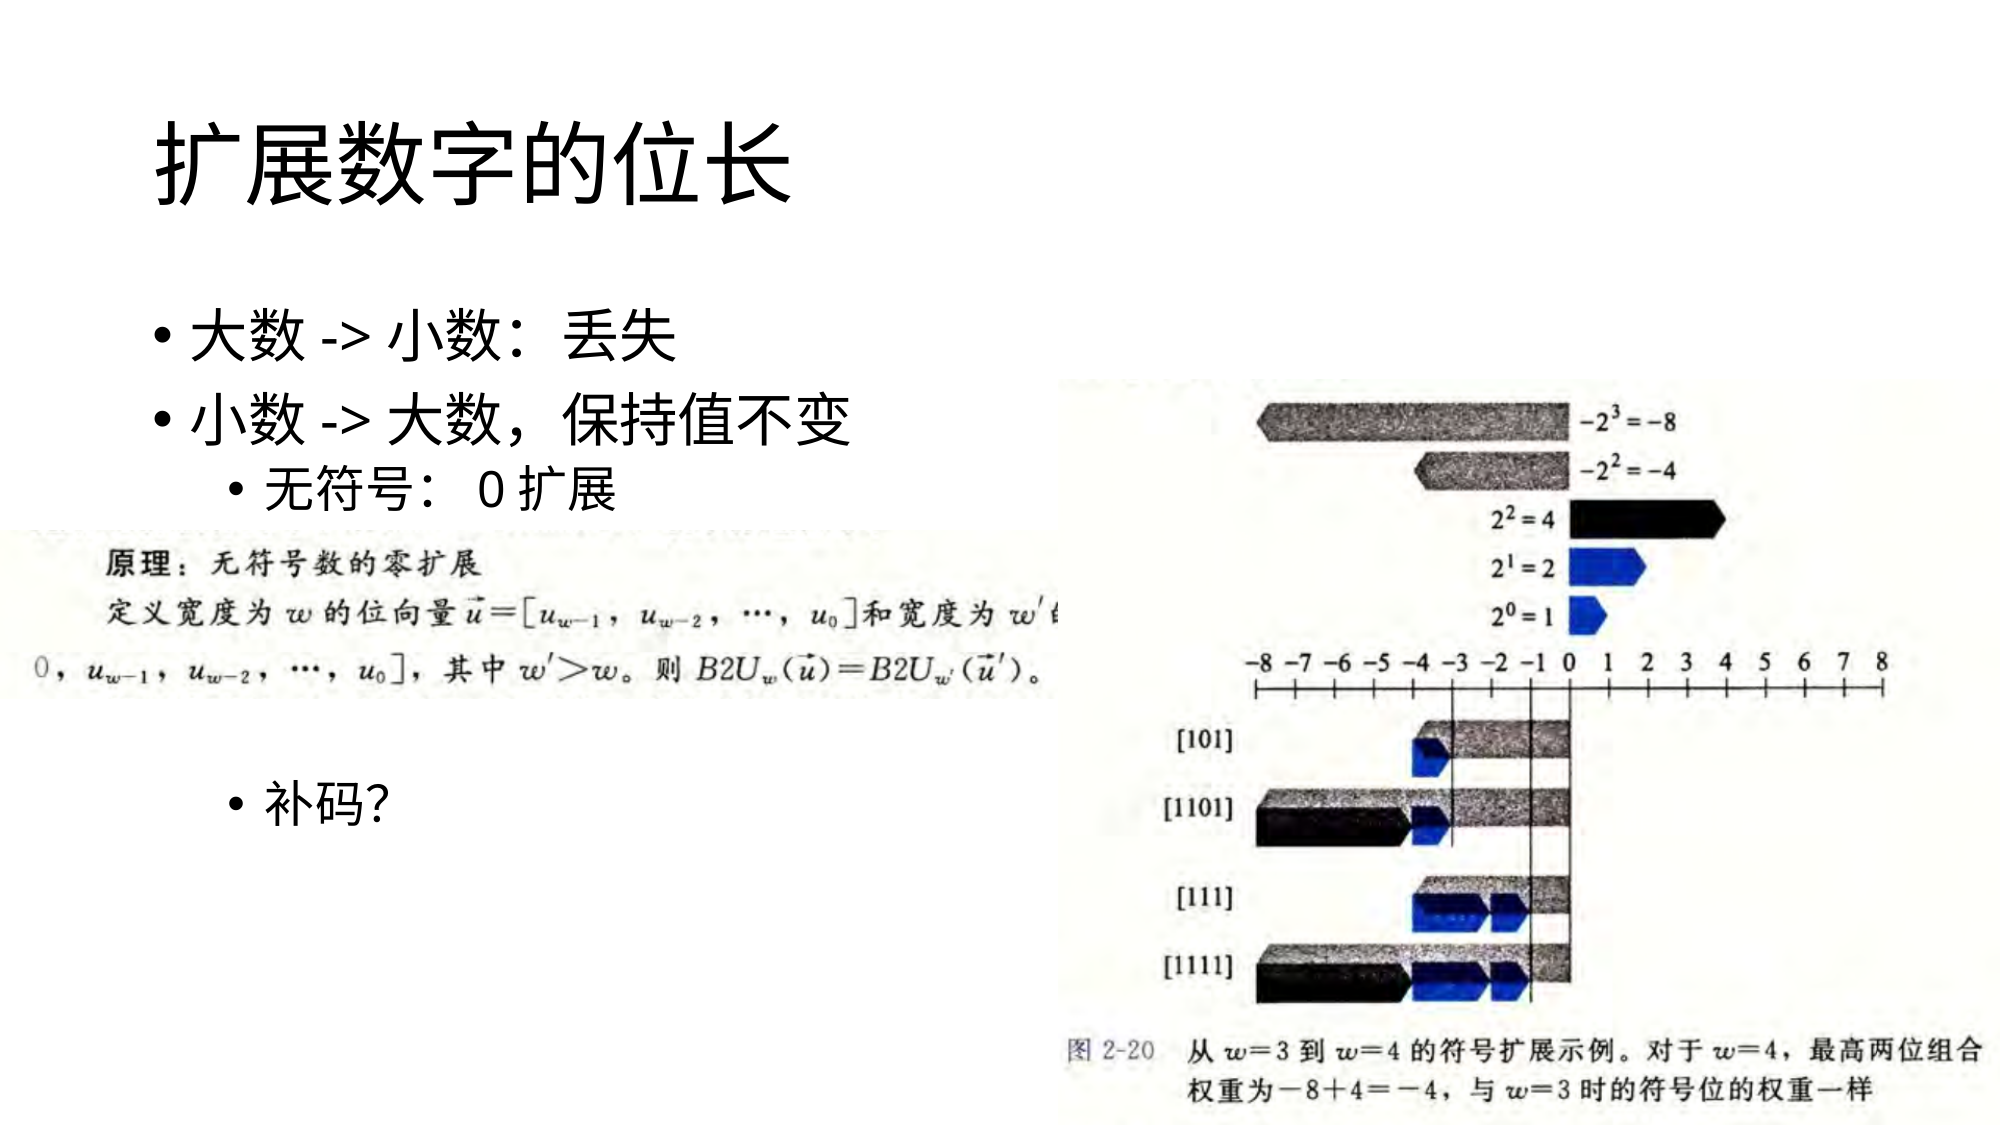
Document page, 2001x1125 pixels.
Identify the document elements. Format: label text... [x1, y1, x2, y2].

list 大数->小数：丢失 小数->大数，保持值不变 无符号：0扩展 补码？ [137, 299, 1863, 530]
picture [0, 379, 2000, 1125]
list 大数->小数：丢失 小数->大数，保持值不变 无符号：0扩展 补码？ [137, 699, 1058, 1014]
title 扩展数字的位长 [137, 59, 1863, 278]
